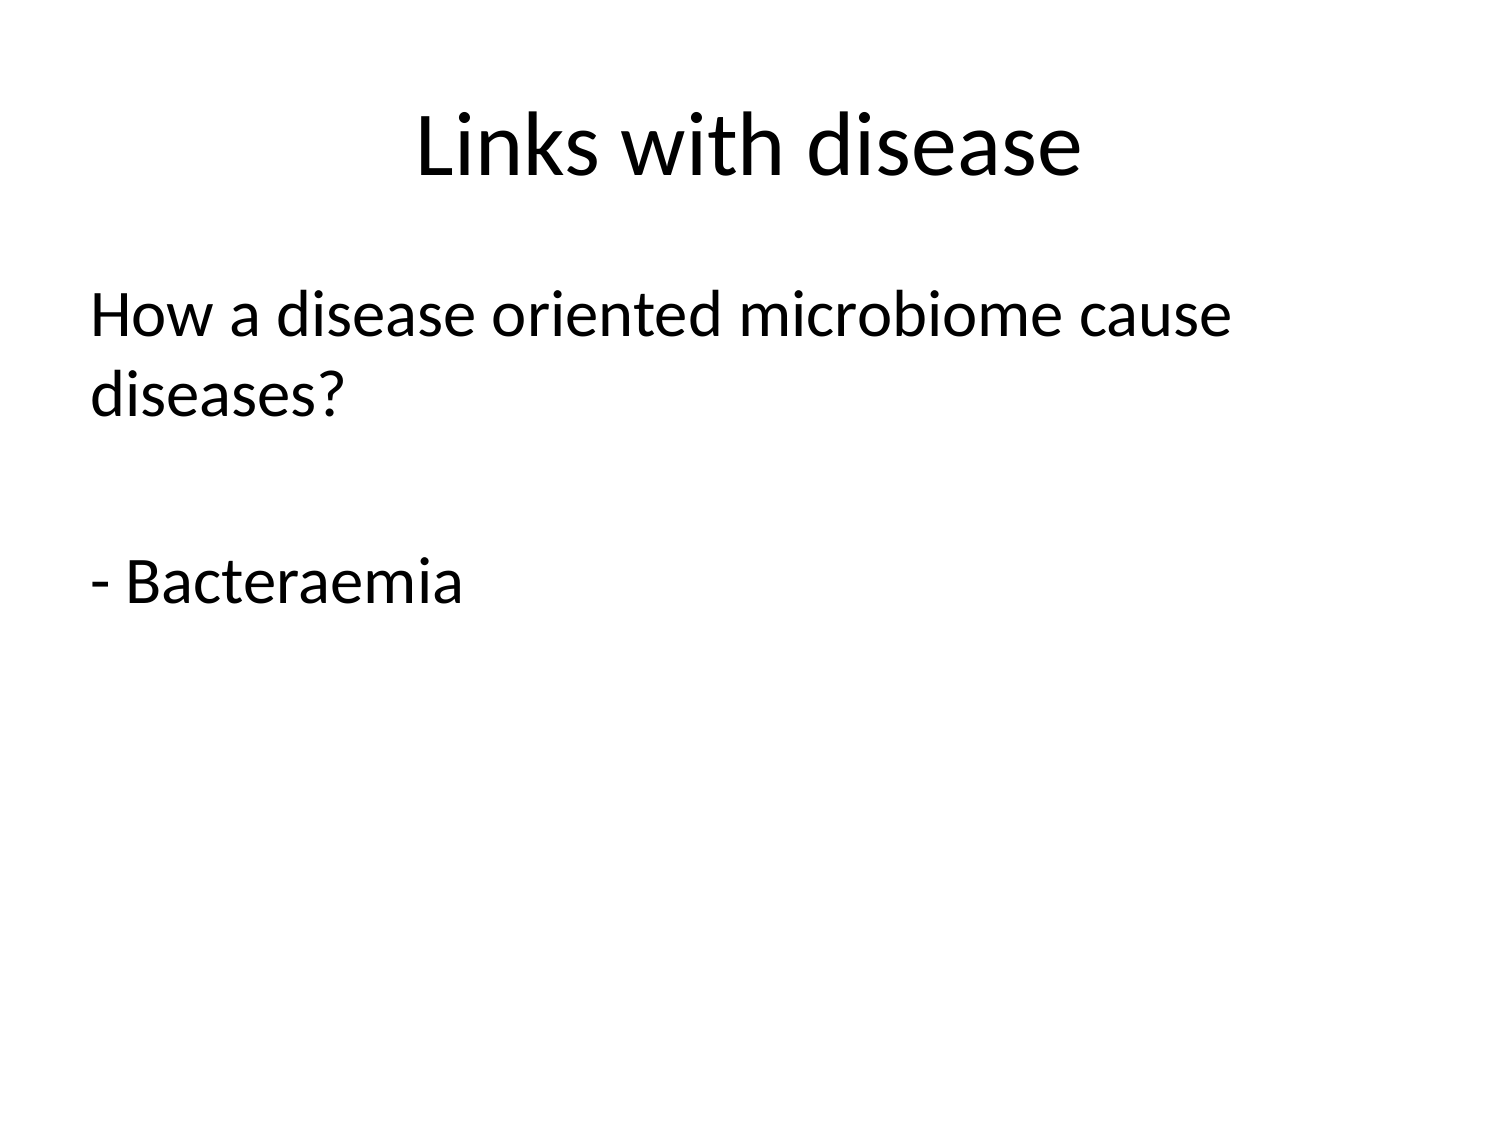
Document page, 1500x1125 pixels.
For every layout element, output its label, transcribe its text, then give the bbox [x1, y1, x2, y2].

list How a disease oriented microbiome cause diseases? - Bacteraemia [75, 262, 1425, 1005]
title Links with disease [75, 45, 1425, 233]
